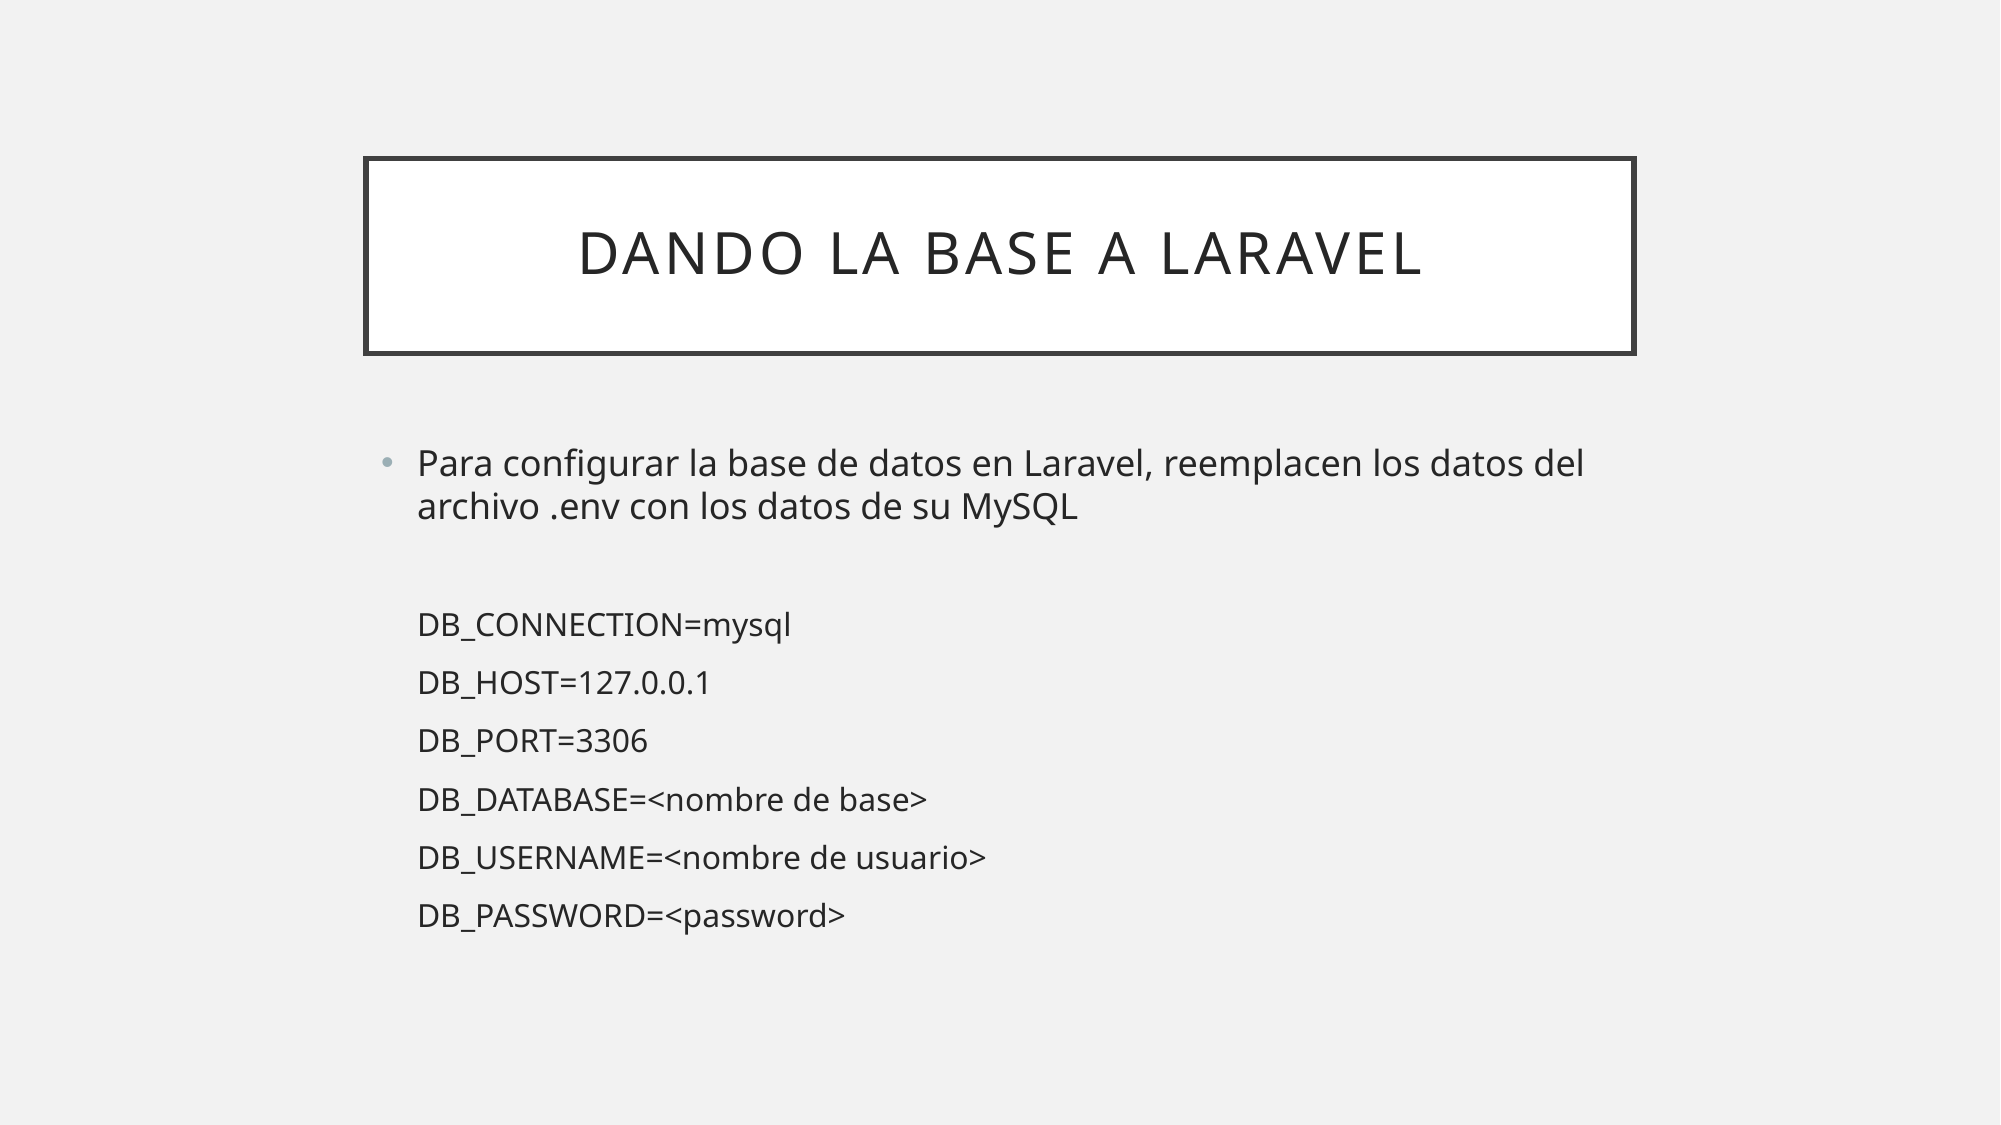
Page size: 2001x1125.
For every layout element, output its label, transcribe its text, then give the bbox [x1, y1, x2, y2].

list Para configurar la base de datos en Laravel, reemplacen los datos del archivo .env con los datos de su MySQL DB_CONNECTION=mysql DB_HOST=127.0.0.1 DB_PORT=3306 DB_DATABASE=<nombre de base> DB_USERNAME=<nombre de usuario> DB_PASSWORD=<password> [366, 432, 1634, 942]
title Dando la base a Laravel [363, 156, 1637, 356]
